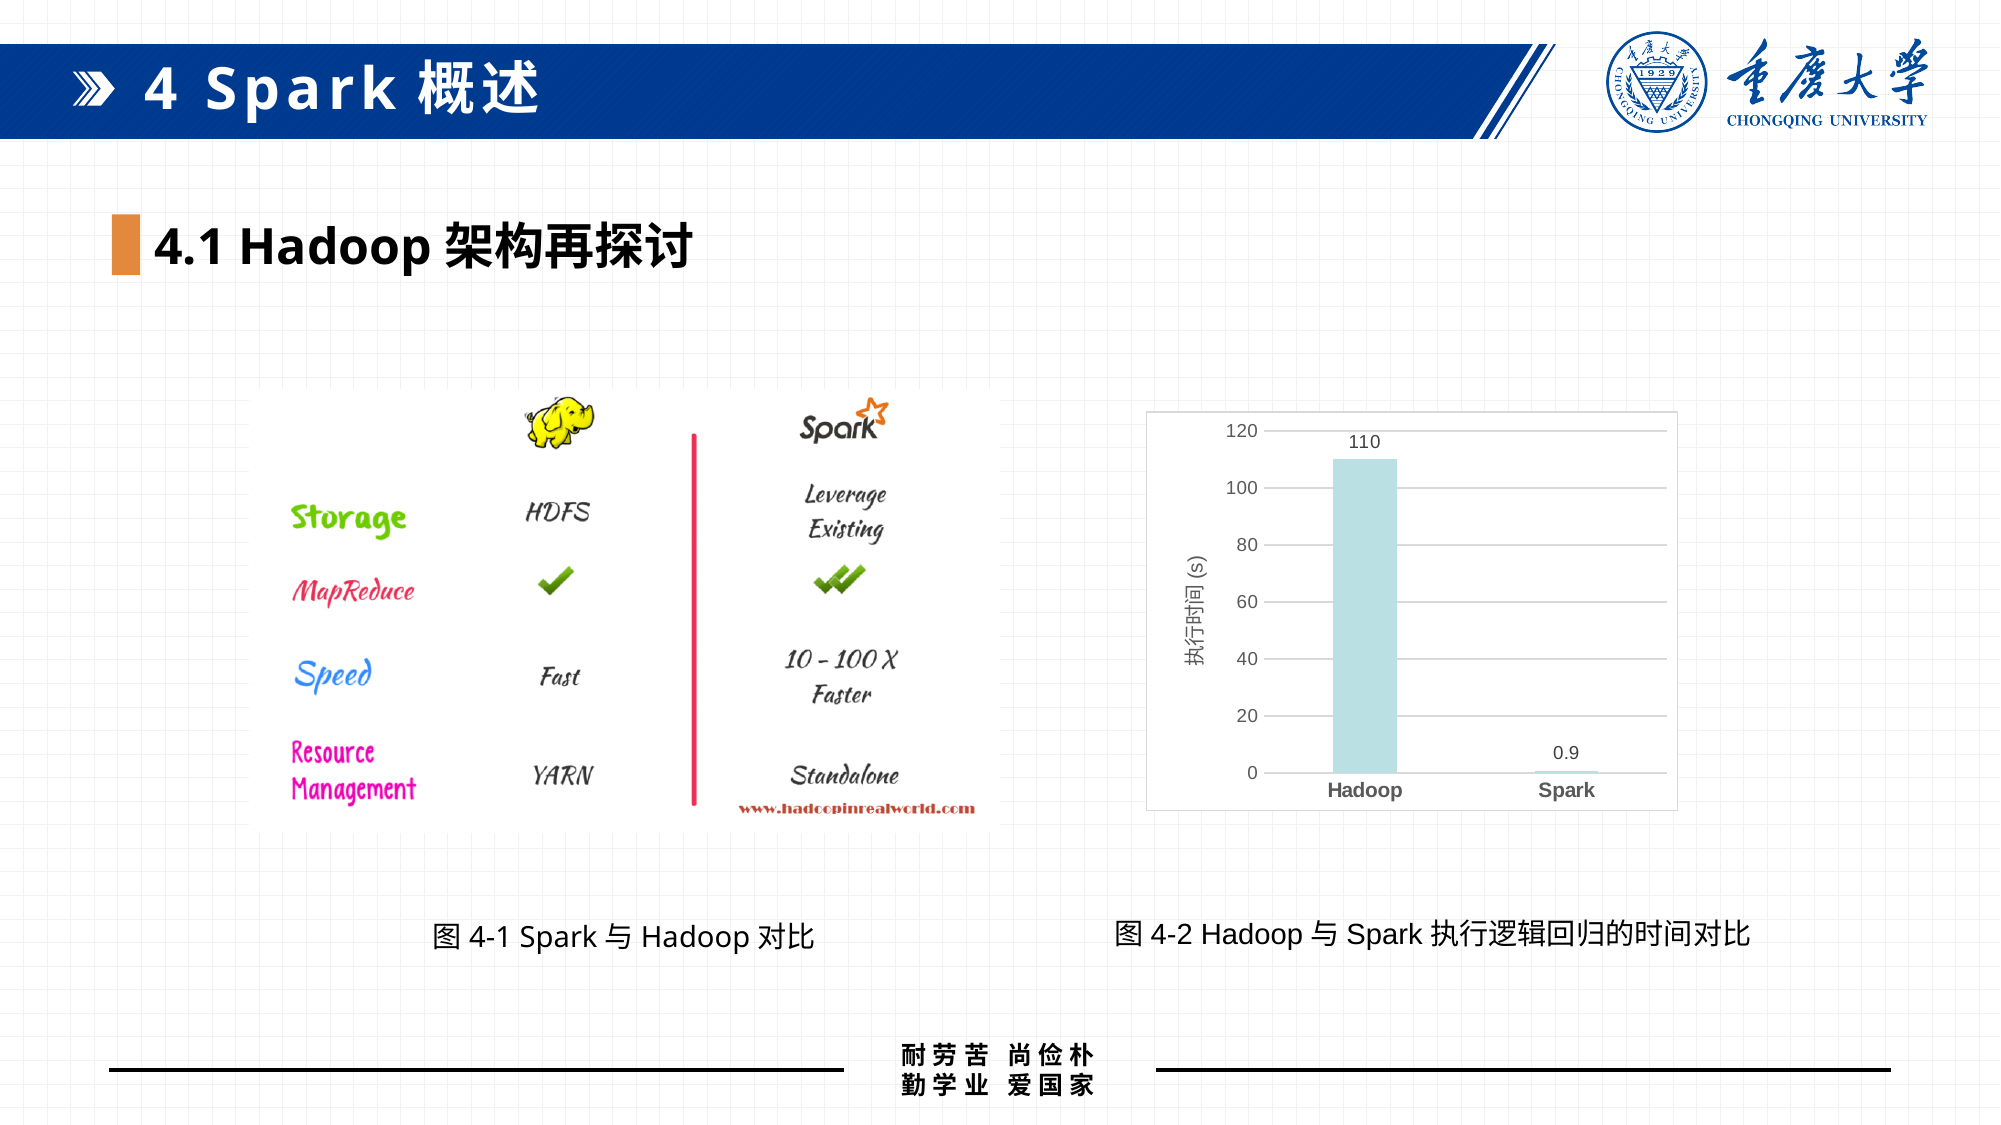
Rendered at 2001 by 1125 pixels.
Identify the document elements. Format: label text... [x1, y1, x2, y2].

picture [1606, 31, 1928, 133]
picture [249, 389, 1000, 833]
text_box 图4-2 Hadoop与Spark执行逻辑回归的时间对比 [1099, 907, 1777, 958]
list 4 Spark概述 [108, 51, 1356, 136]
chart [1145, 411, 1679, 812]
list 4.1 Hadoop架构再探讨 [139, 213, 1891, 275]
text_box 图4-1 Spark与Hadoop对比 [418, 910, 831, 961]
